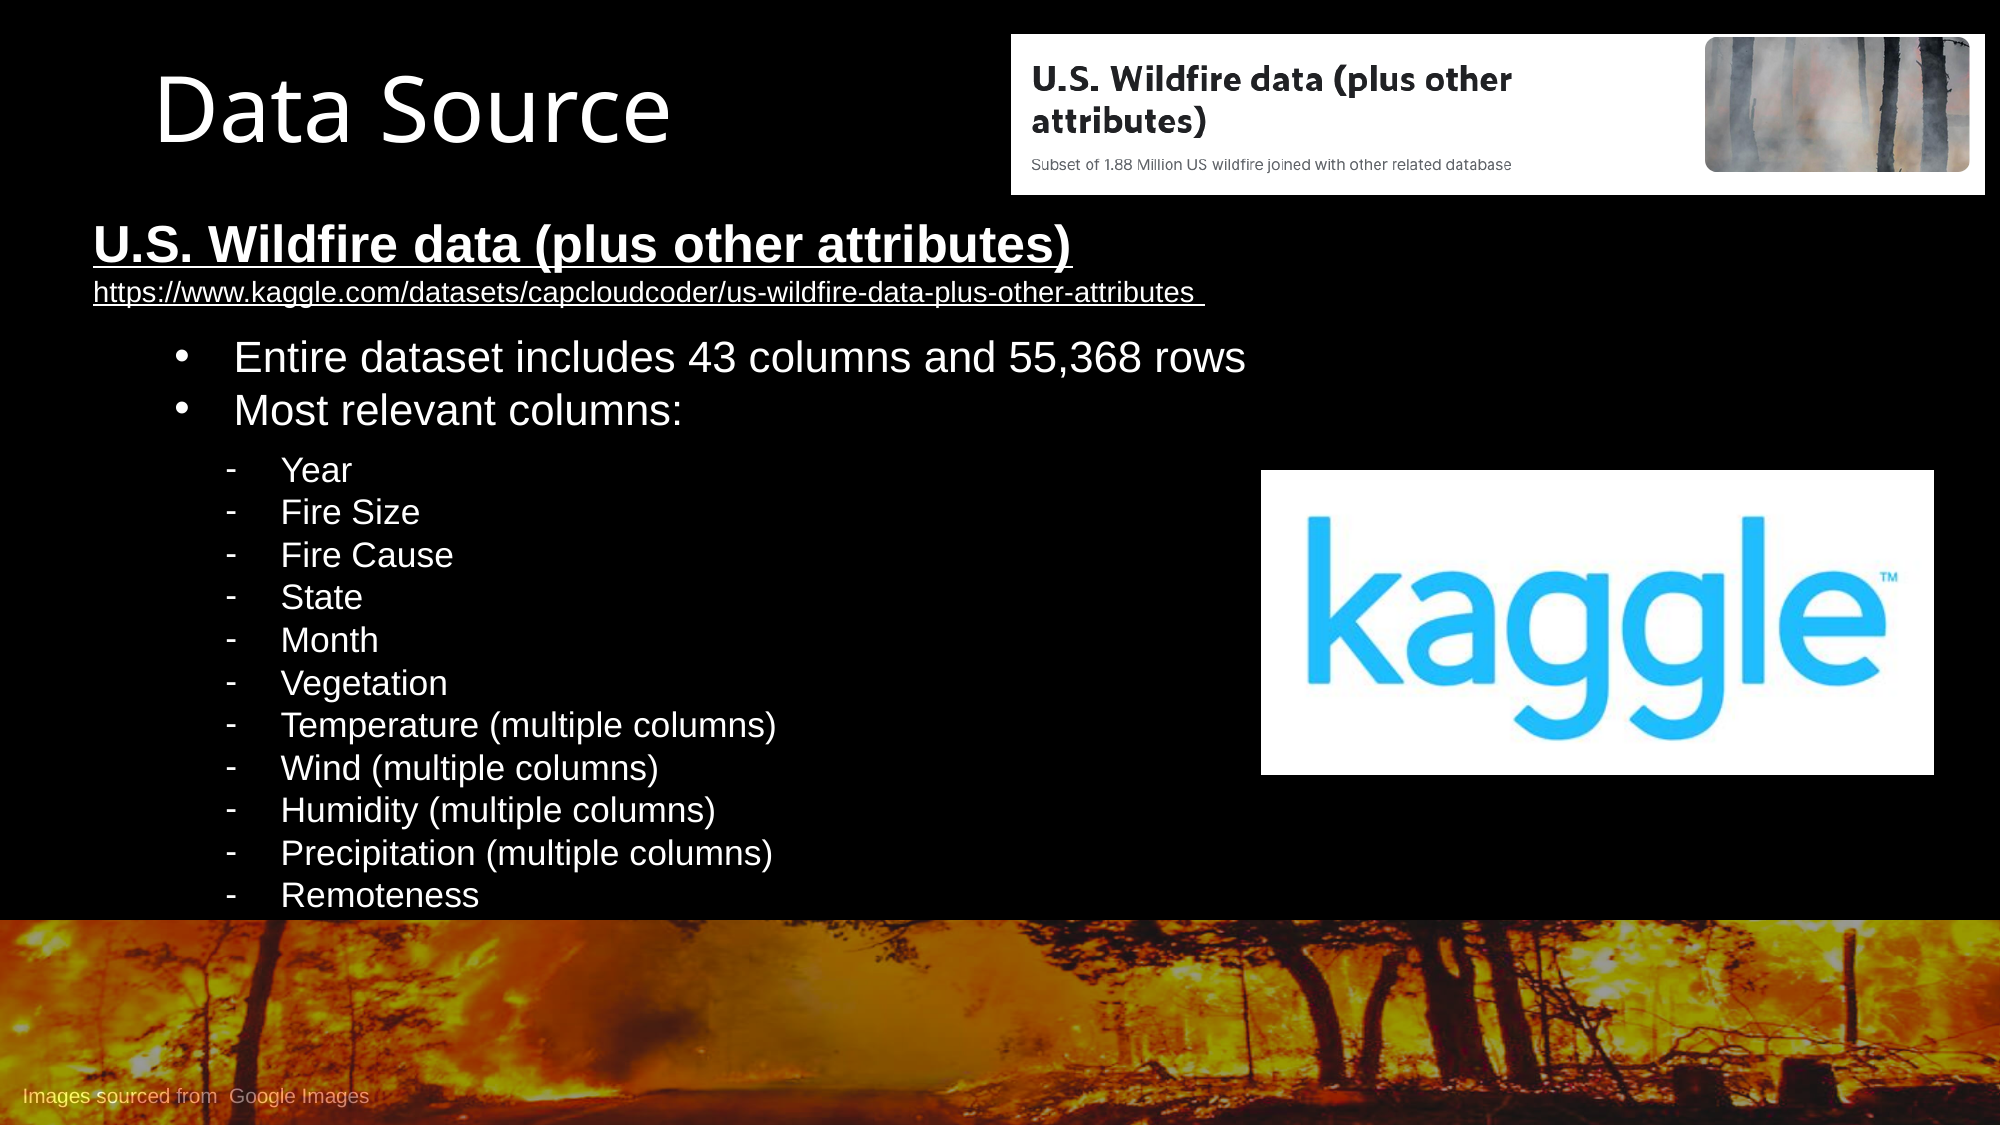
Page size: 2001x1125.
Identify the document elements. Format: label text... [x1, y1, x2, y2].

title Data Source [137, 18, 1863, 203]
picture [1010, 34, 1985, 195]
picture [1261, 469, 1934, 776]
picture [0, 920, 2000, 1125]
list U.S. Wildfire data (plus other attributes) https://www.kaggle.com/datasets/capcloudcoder/us-wildfire-data-plus-other-attributes Entire dataset includes 43 columns and 55,368 rows Most relevant columns: Year Fire Size Fire Cause State Month Vegetation Temperature (multiple columns) Wind (multiple columns) Humidity (multiple columns) Precipitation (multiple columns) Remoteness [78, 203, 1360, 961]
